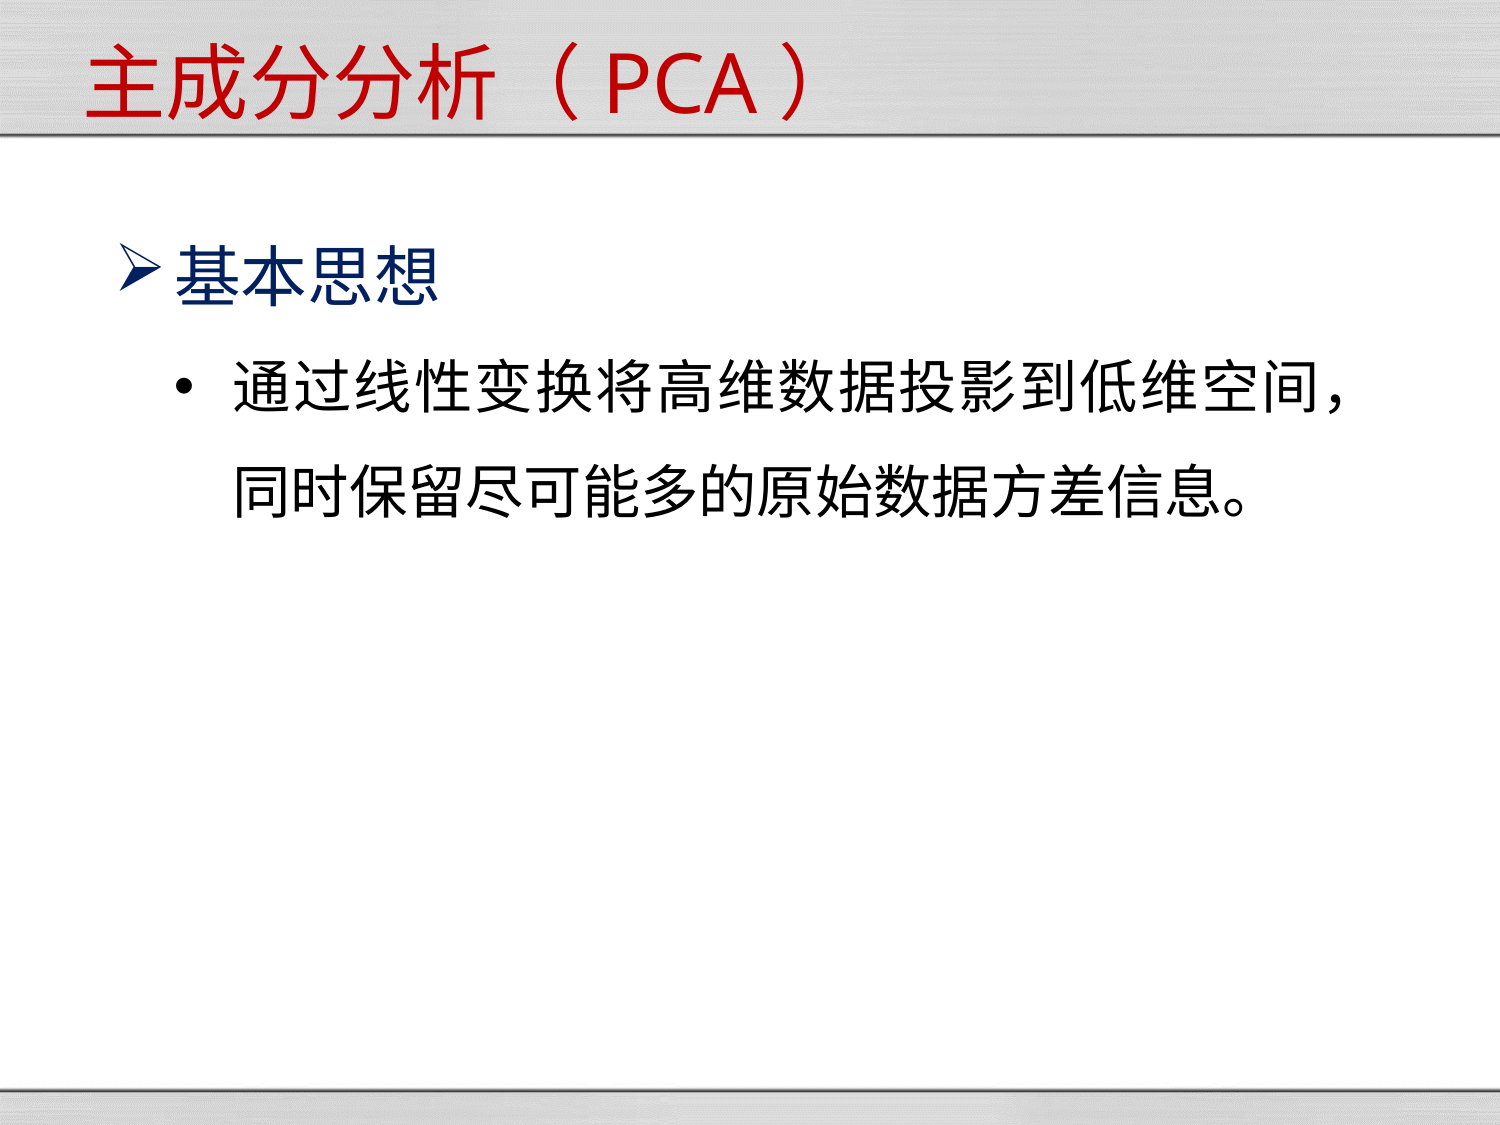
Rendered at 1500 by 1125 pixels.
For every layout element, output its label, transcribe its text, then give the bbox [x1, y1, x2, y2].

text_box 基本思想 通过线性变换将高维数据投影到低维空间，同时保留尽可能多的原始数据方差信息。 [99, 187, 1396, 533]
picture [0, 0, 1500, 1125]
text_box 主成分分析（PCA） [67, 24, 1300, 133]
